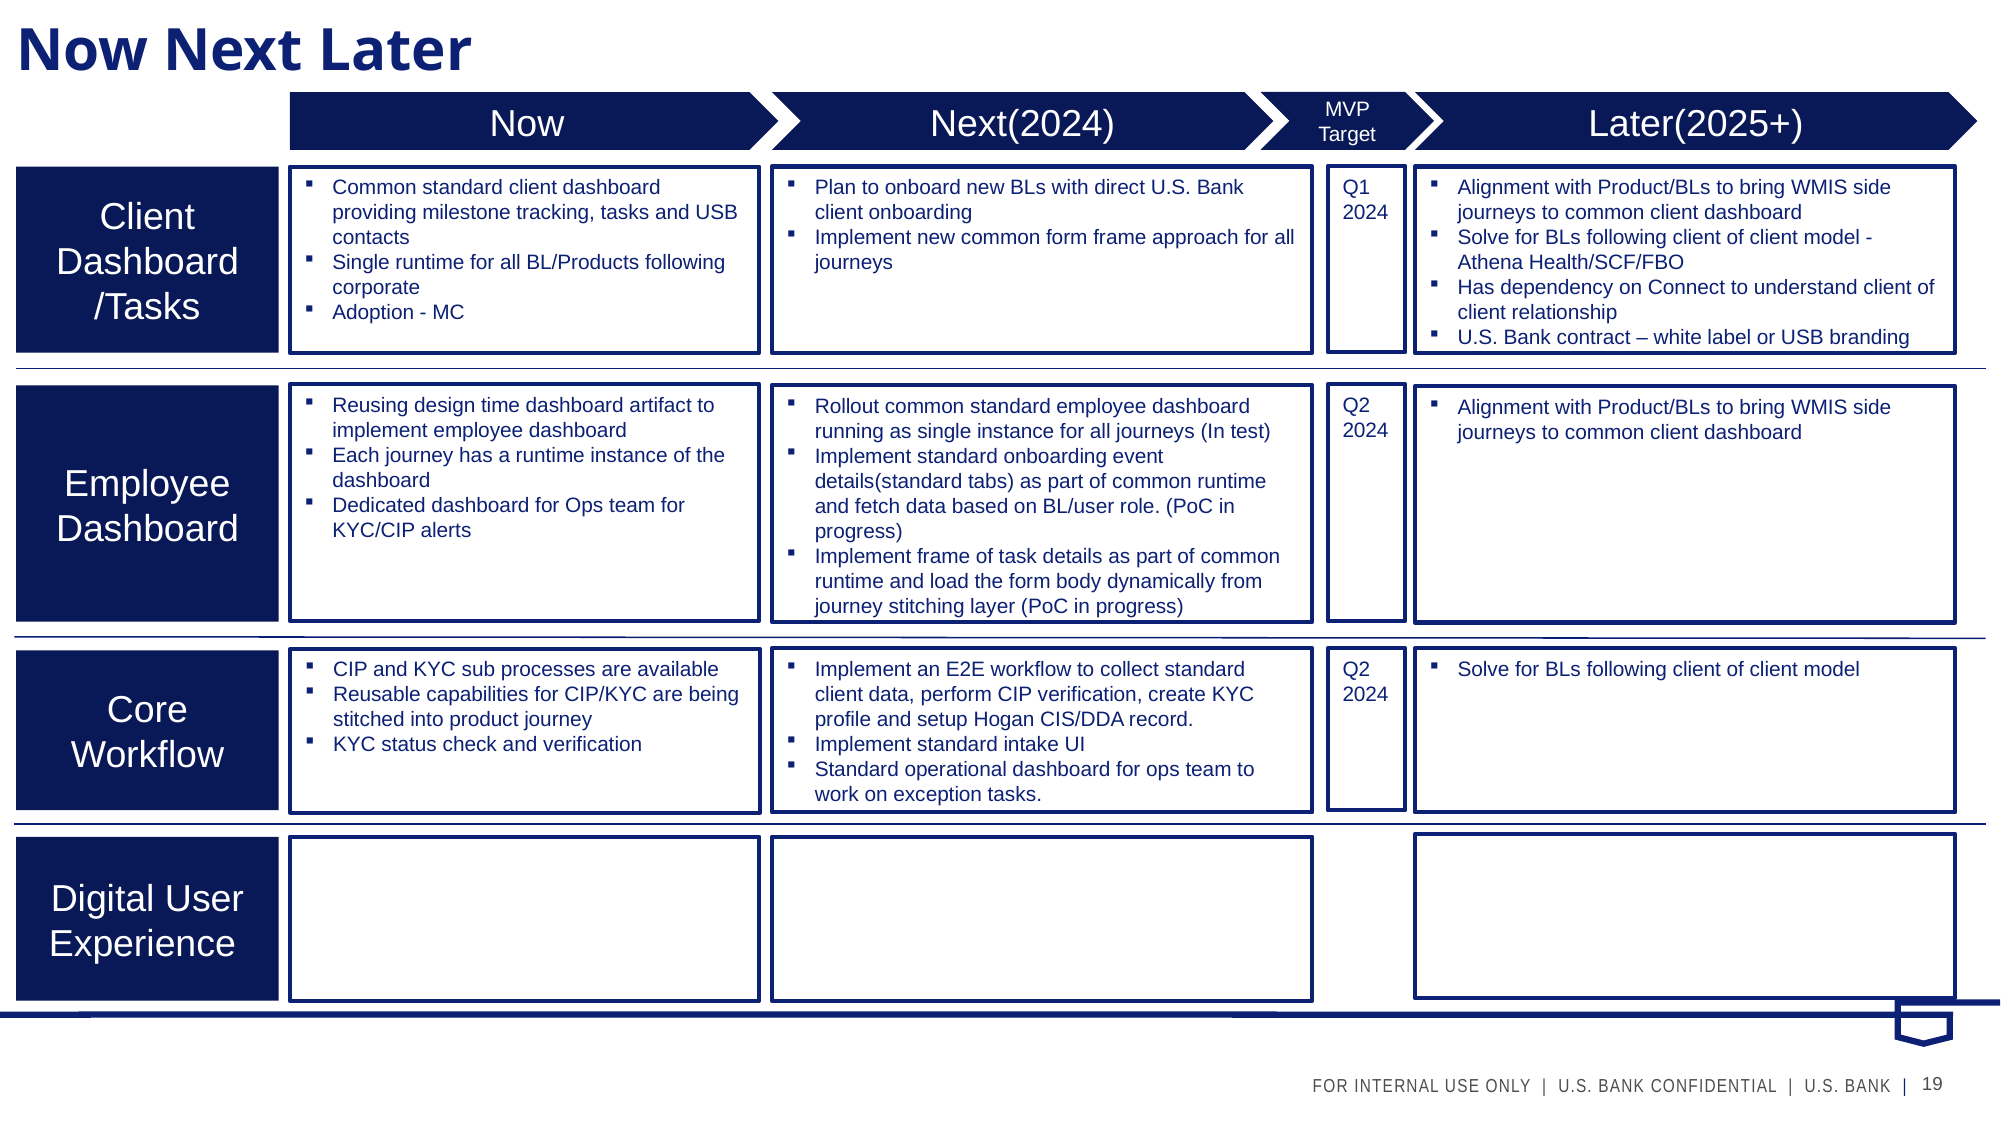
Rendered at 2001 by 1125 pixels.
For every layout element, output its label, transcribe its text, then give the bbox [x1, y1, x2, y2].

text_box Digital User Experience [14, 835, 281, 1003]
text_box Common standard client dashboard providing milestone tracking, tasks and USB contacts Single runtime for all BL/Products following corporate Adoption - MC [288, 165, 761, 355]
text_box Q1 2024 [1326, 164, 1407, 354]
text_box Employee Dashboard [14, 383, 281, 624]
text_box CIP and KYC sub processes are available Reusable capabilities for CIP/KYC are being stitched into product journey KYC status check and verification [288, 649, 762, 815]
text_box Q2 2024 [1326, 649, 1407, 812]
title Now Next Later [16, 6, 1817, 82]
text_box [288, 835, 761, 1003]
text_box Later(2025+) [1412, 89, 1980, 153]
text_box Now [287, 89, 781, 153]
text_box Core Workflow [14, 648, 281, 812]
text_box Rollout common standard employee dashboard running as single instance for all journeys (In test) Implement standard onboarding event details(standard tabs) as part of common runtime and fetch data based on BL/user role. (PoC in progress) Implement frame of task details as part of common runtime and load the form body dynamically from journey stitching layer (PoC in progress) [770, 383, 1314, 624]
text_box Plan to onboard new BLs with direct U.S. Bank client onboarding Implement new common form frame approach for all journeys [770, 164, 1314, 355]
text_box Next(2024) [769, 89, 1276, 153]
text_box MVP Target [1258, 89, 1437, 153]
text_box [1413, 835, 1957, 1000]
text_box Client Dashboard /Tasks [14, 165, 281, 355]
text_box Implement an E2E workflow to collect standard client data, perform CIP verification, create KYC profile and setup Hogan CIS/DDA record. Implement standard intake UI Standard operational dashboard for ops team to work on exception tasks. [770, 649, 1314, 814]
text_box Solve for BLs following client of client model [1413, 649, 1957, 814]
text_box Reusing design time dashboard artifact to implement employee dashboard Each journey has a runtime instance of the dashboard Dedicated dashboard for Ops team for KYC/CIP alerts [288, 382, 761, 623]
text_box Alignment with Product/BLs to bring WMIS side journeys to common client dashboard [1413, 384, 1957, 625]
text_box Alignment with Product/BLs to bring WMIS side journeys to common client dashboard Solve for BLs following client of client model - Athena Health/SCF/FBO Has dependency on Connect to understand client of client relationship U.S. Bank contract – white label or USB branding [1413, 164, 1957, 355]
text_box Q2 2024 [1326, 382, 1407, 623]
text_box [770, 835, 1314, 1003]
